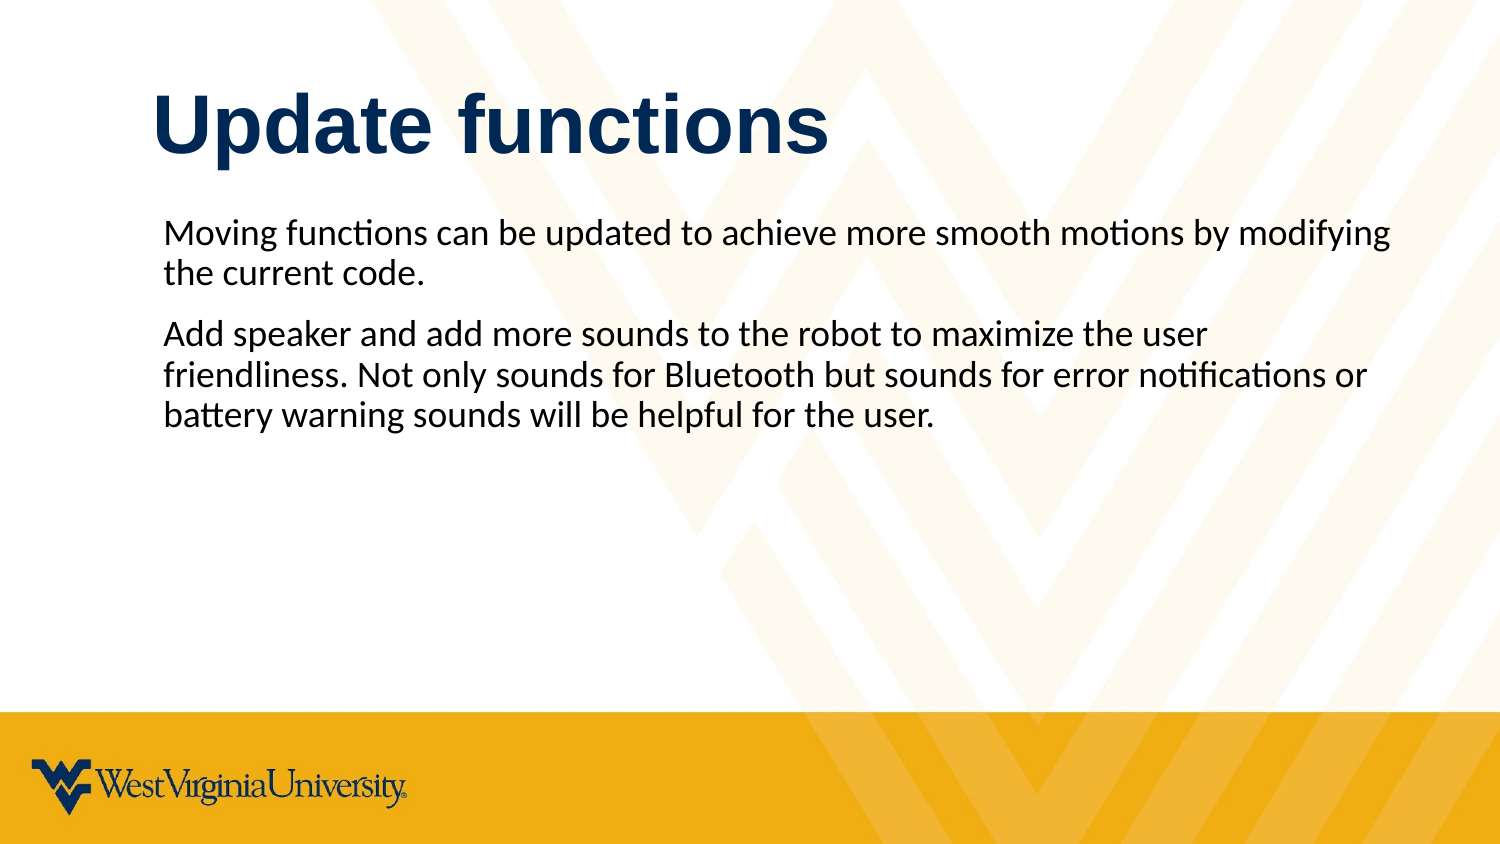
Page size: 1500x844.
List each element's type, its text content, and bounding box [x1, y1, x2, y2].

title Update functions [137, 56, 1488, 197]
picture [0, 0, 1500, 844]
text_box Moving functions can be updated to achieve more smooth motions by modifying the current code. Add speaker and add more sounds to the robot to maximize the user friendliness. Not only sounds for Bluetooth but sounds for error notifications or battery warning sounds will be helpful for the user. [148, 197, 1413, 642]
